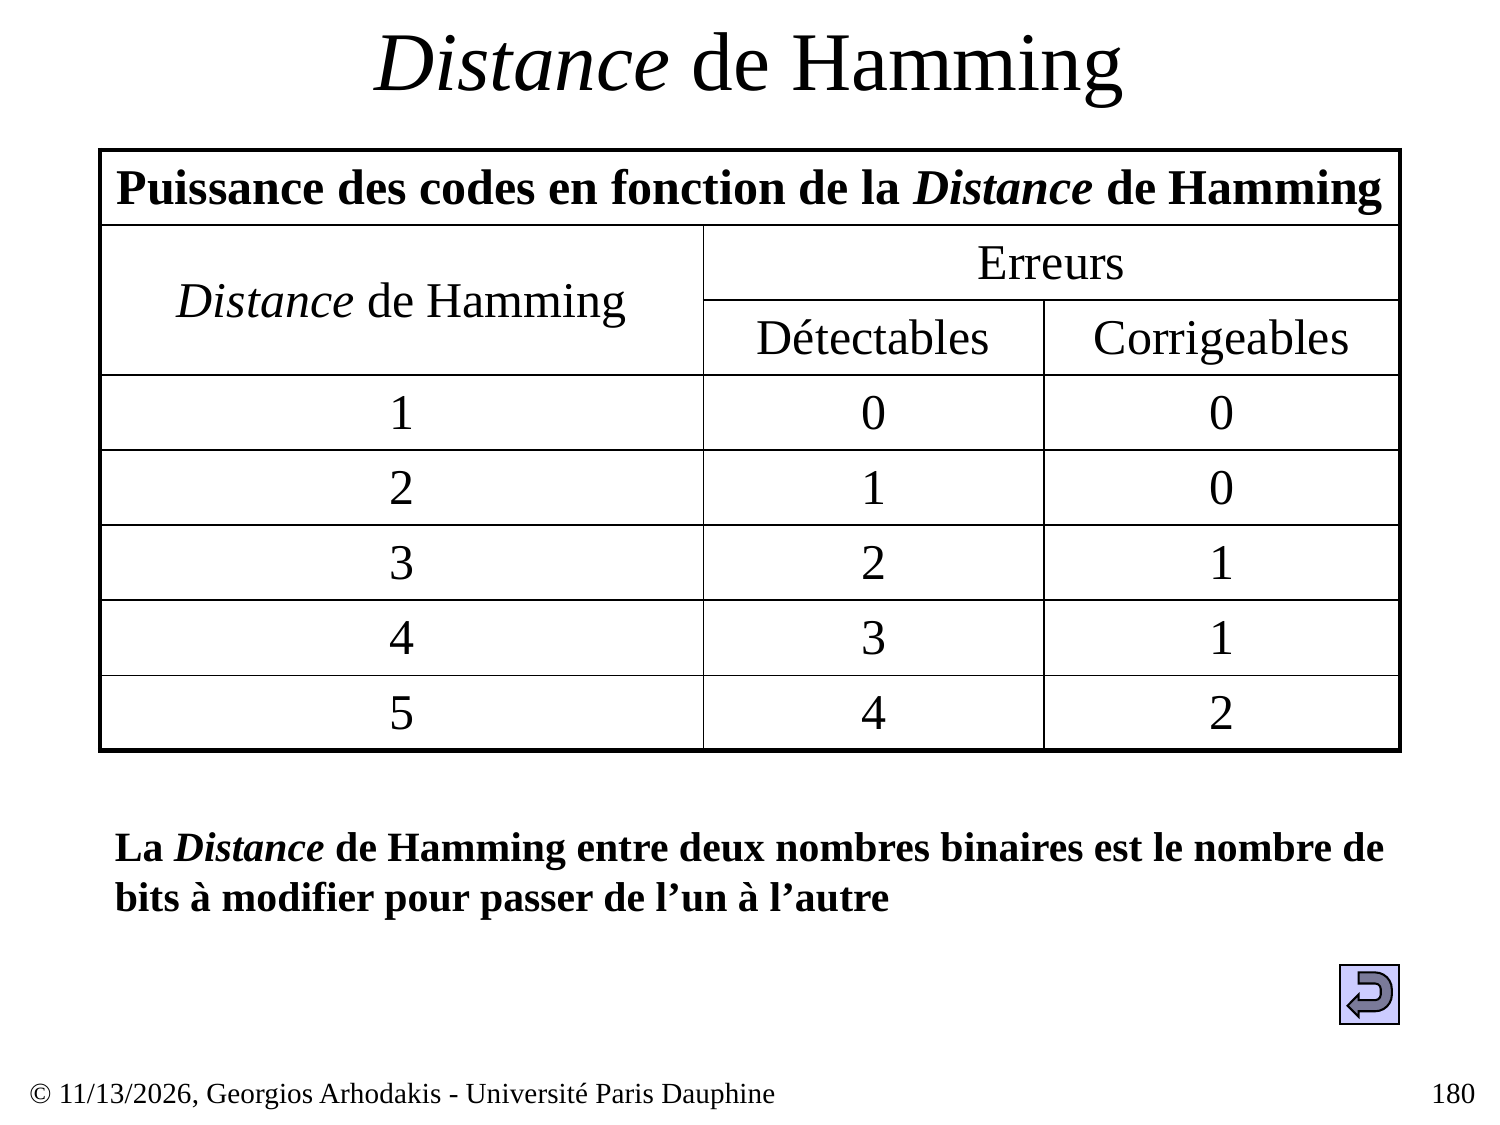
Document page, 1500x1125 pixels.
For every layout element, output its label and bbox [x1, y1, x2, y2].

table_cell [1045, 526, 1398, 599]
table_cell [1045, 451, 1398, 524]
table_cell [704, 301, 1043, 374]
table_cell [1045, 601, 1398, 675]
table_cell [102, 676, 703, 748]
text_box [99, 812, 1400, 928]
footer [206, 1074, 1093, 1110]
table_cell [102, 526, 703, 599]
table_cell [704, 226, 1398, 299]
table_cell [102, 601, 703, 675]
table_cell [1045, 301, 1398, 374]
table_cell [704, 526, 1043, 599]
table_cell [102, 226, 703, 374]
slide_number [29, 1074, 206, 1110]
table_header [102, 152, 1398, 224]
title [111, 0, 1387, 148]
table_cell [704, 676, 1043, 748]
table_cell [102, 451, 703, 524]
table_cell [1045, 676, 1398, 748]
slide_number [1328, 1074, 1476, 1110]
table_cell [1045, 376, 1398, 449]
table_cell [102, 376, 703, 449]
table_cell [704, 601, 1043, 675]
table_cell [704, 451, 1043, 524]
table_cell [704, 376, 1043, 449]
text_box [1340, 965, 1400, 1025]
